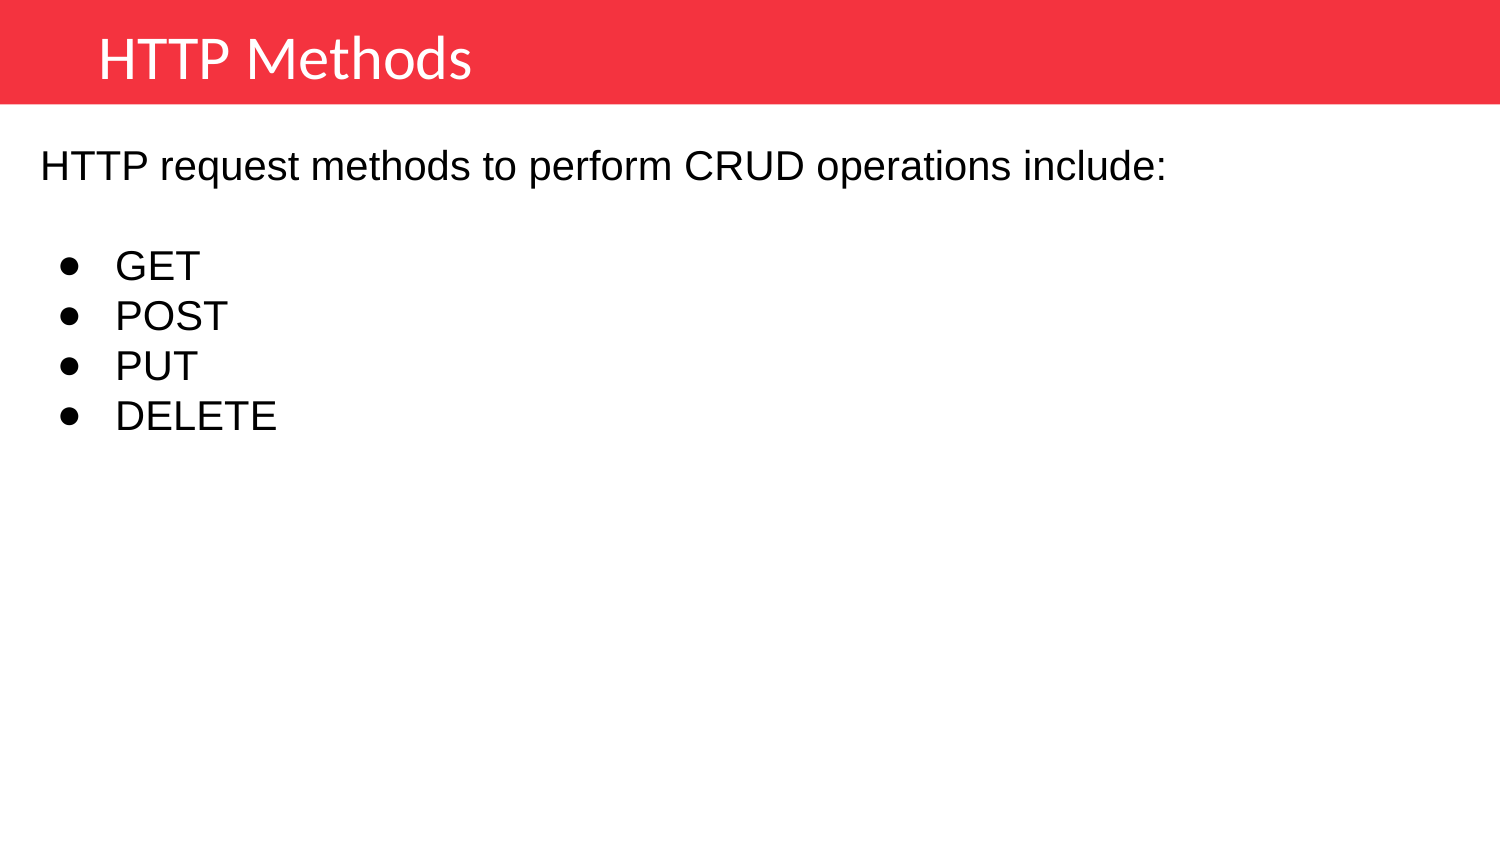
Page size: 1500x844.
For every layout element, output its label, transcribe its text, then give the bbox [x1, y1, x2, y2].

text_box HTTP Methods [83, 2, 1289, 124]
text_box [0, 0, 1500, 105]
text_box HTTP request methods to perform CRUD operations include: GET POST PUT DELETE [25, 124, 1475, 780]
